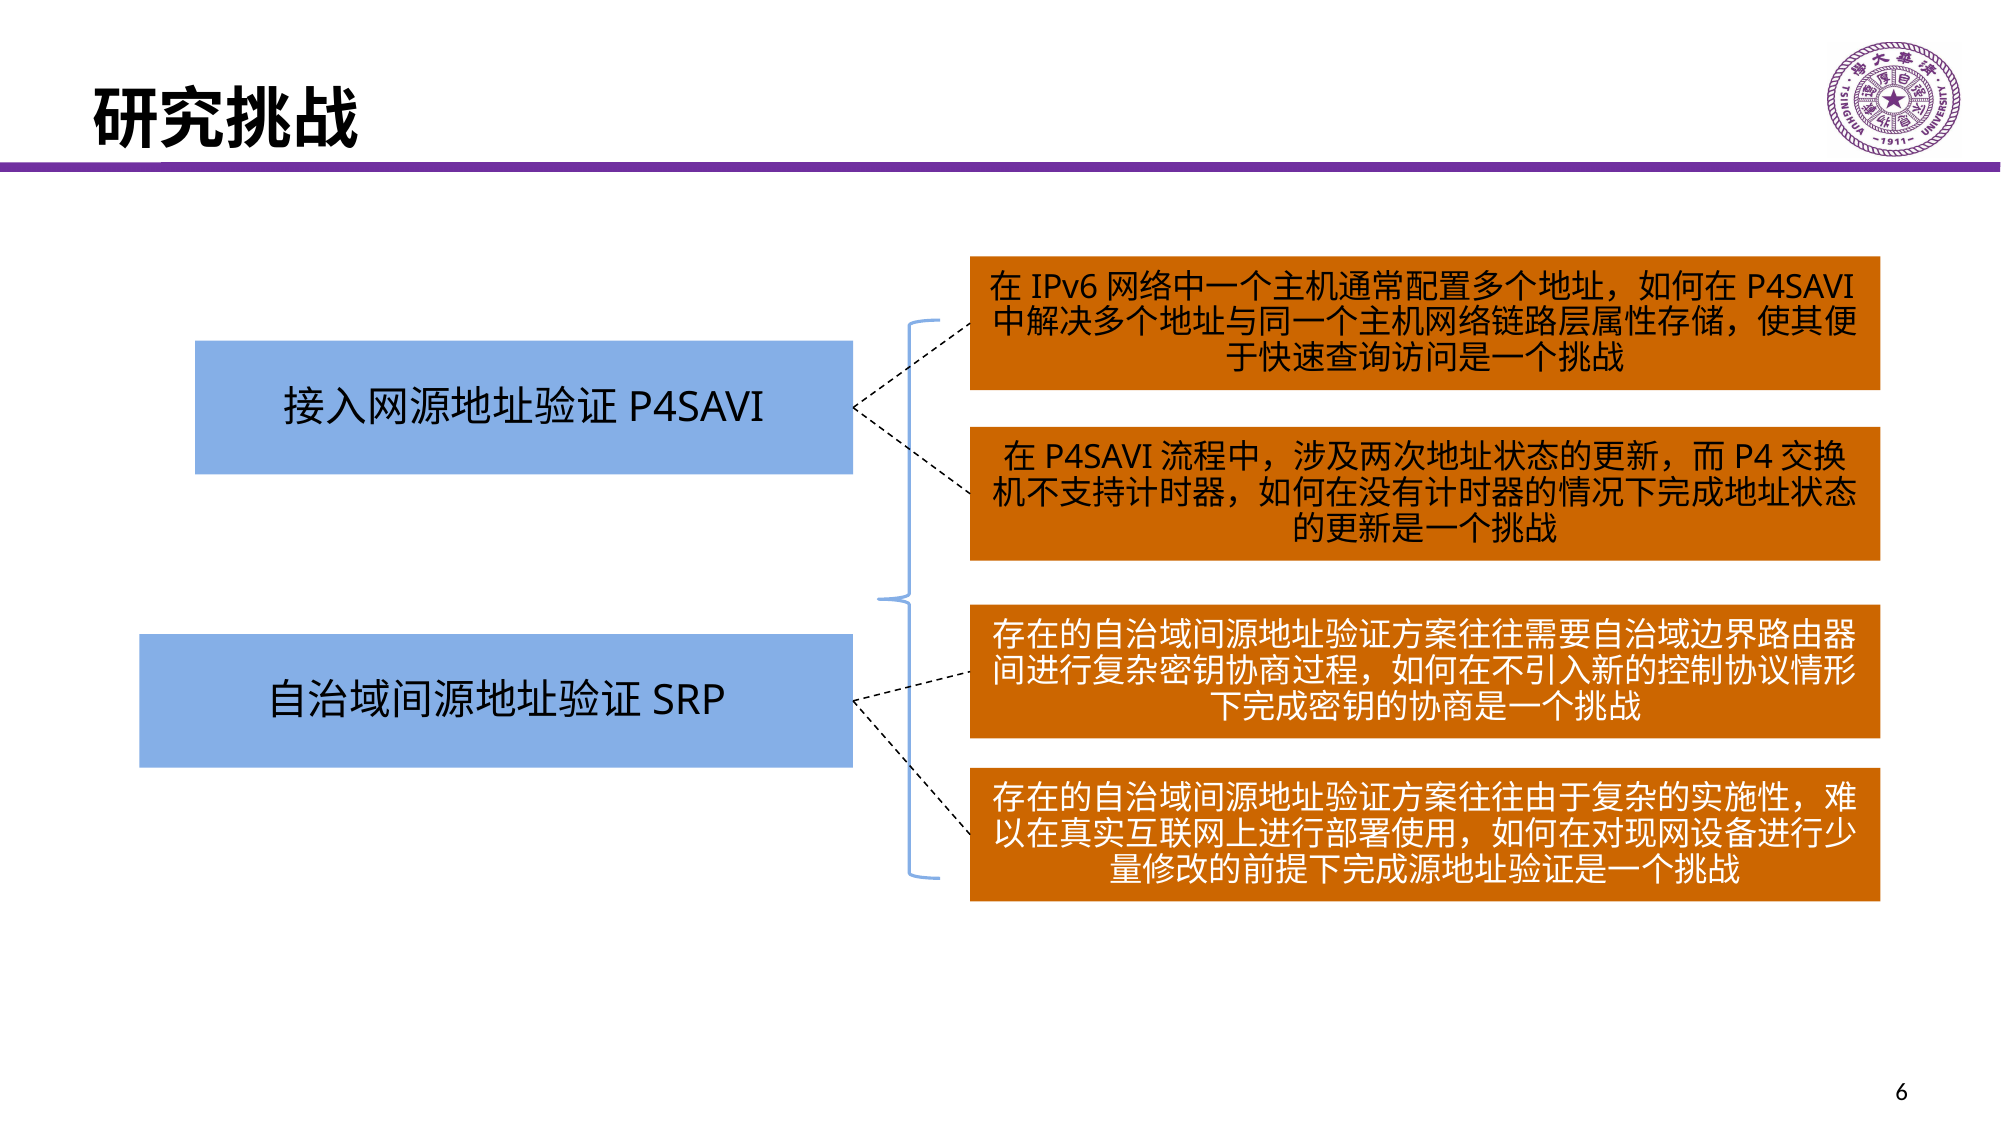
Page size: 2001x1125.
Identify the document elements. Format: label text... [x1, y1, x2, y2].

picture [1909, 42, 1962, 158]
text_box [852, 322, 971, 407]
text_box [852, 671, 971, 700]
text_box 在P4SAVI流程中，涉及两次地址状态的更新，而P4交换机不支持计时器，如何在没有计时器的情况下完成地址状态的更新是一个挑战 [970, 426, 1881, 561]
text_box 自治域间源地址验证SRP [139, 634, 853, 768]
text_box [878, 503, 941, 670]
text_box 存在的自治域间源地址验证方案往往需要自治域边界路由器间进行复杂密钥协商过程，如何在不引入新的控制协议情形下完成密钥的协商是一个挑战 [970, 604, 1881, 739]
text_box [852, 407, 971, 494]
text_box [852, 700, 971, 835]
text_box 在IPv6网络中一个主机通常配置多个地址，如何在P4SAVI中解决多个地址与同一个主机网络链路层属性存储，使其便于快速查询访问是一个挑战 [970, 256, 1881, 391]
text_box [909, 843, 941, 879]
text_box 存在的自治域间源地址验证方案往往由于复杂的实施性，难以在真实互联网上进行部署使用，如何在对现网设备进行少量修改的前提下完成源地址验证是一个挑战 [970, 767, 1881, 902]
text_box 接入网源地址验证P4SAVI [195, 340, 847, 475]
title 研究挑战 [92, 26, 1909, 164]
